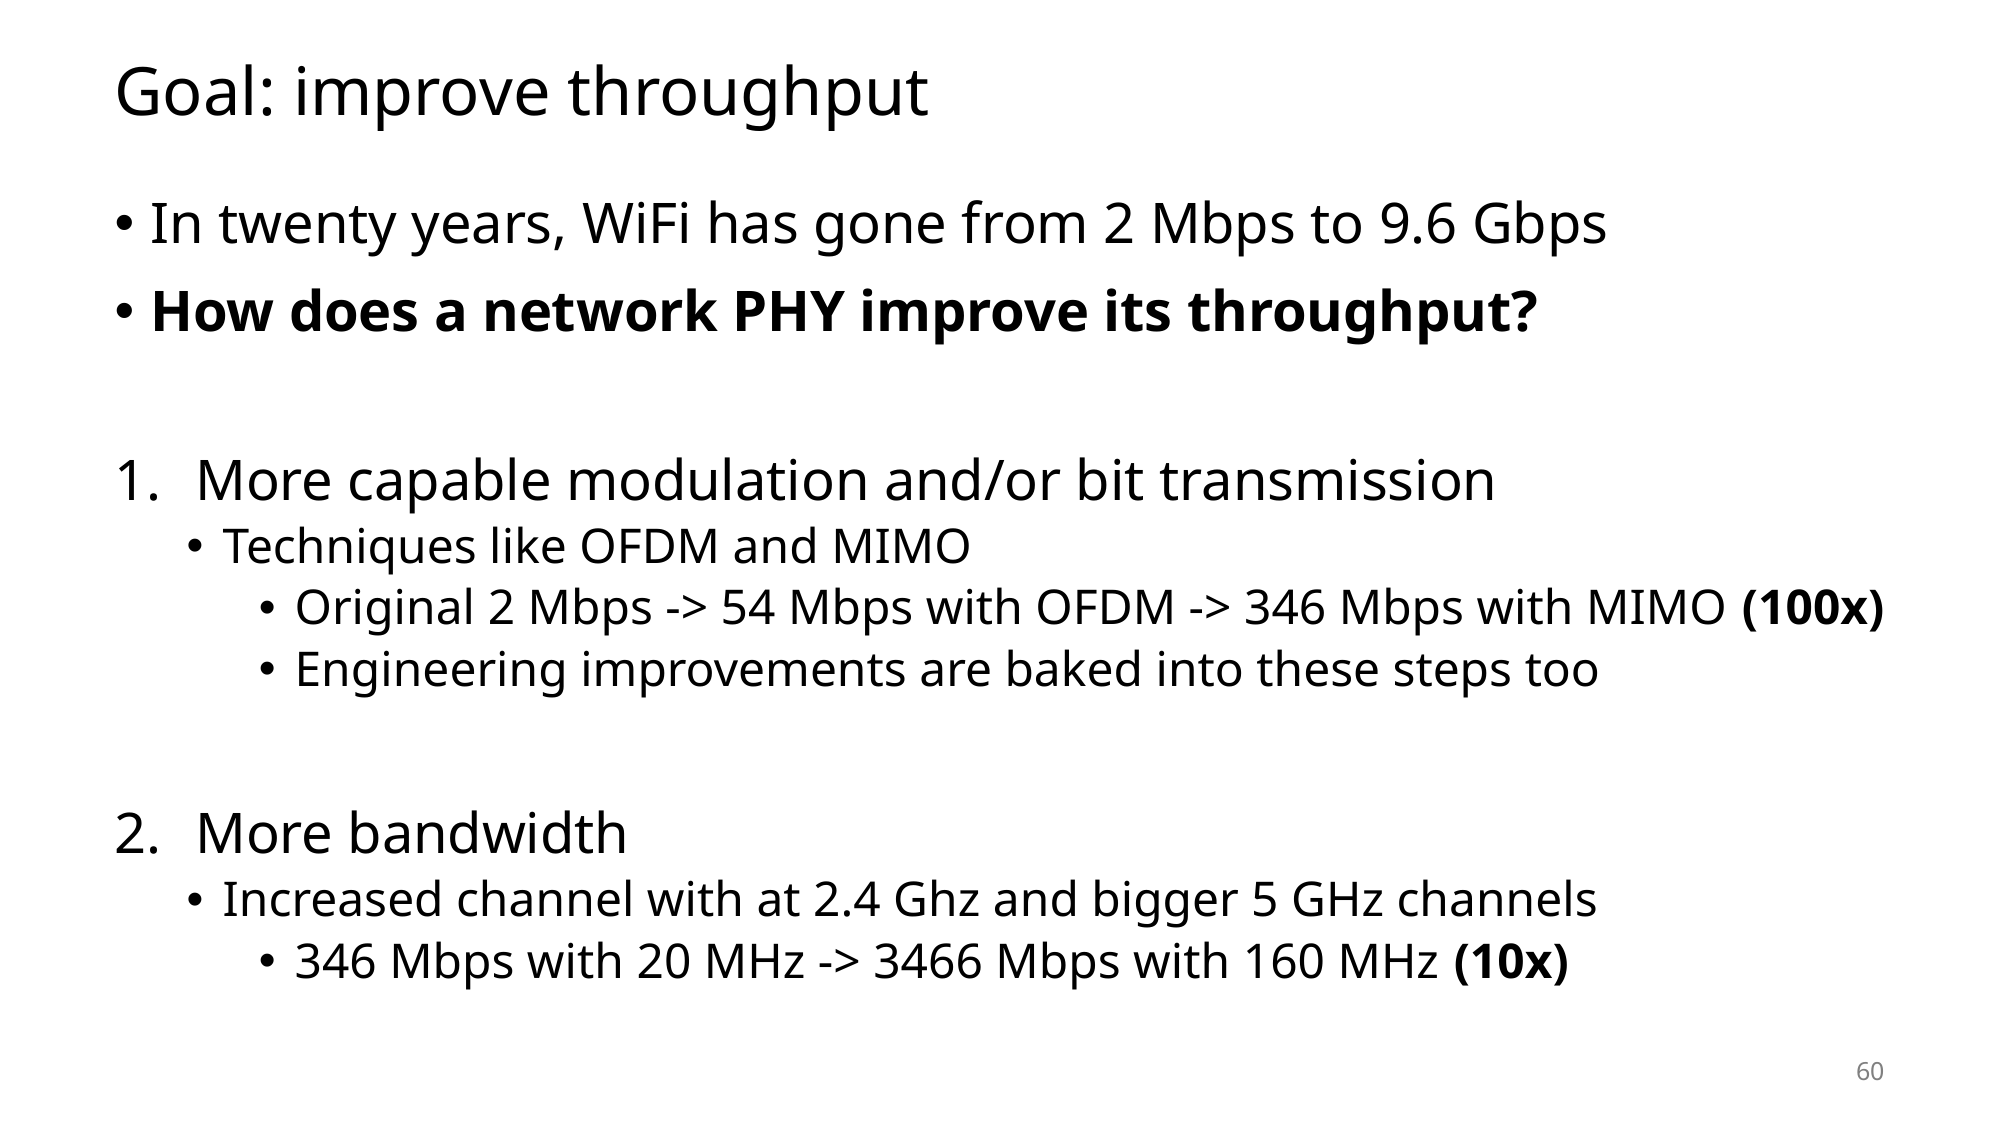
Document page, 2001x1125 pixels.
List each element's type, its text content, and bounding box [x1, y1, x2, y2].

slide_number 60 [1749, 1042, 1900, 1103]
list In twenty years, WiFi has gone from 2 Mbps to 9.6 Gbps How does a network PHY improve its throughput? More capable modulation and/or bit transmission Techniques like OFDM and MIMO Original 2 Mbps -> 54 Mbps with OFDM -> 346 Mbps with MIMO (100x) Engineering improvements are baked into these steps too More bandwidth Increased channel with at 2.4 Ghz and bigger 5 GHz channels 346 Mbps with 20 MHz -> 3466 Mbps with 160 MHz (10x) [99, 187, 1938, 1013]
title Goal: improve throughput [99, 37, 1900, 150]
